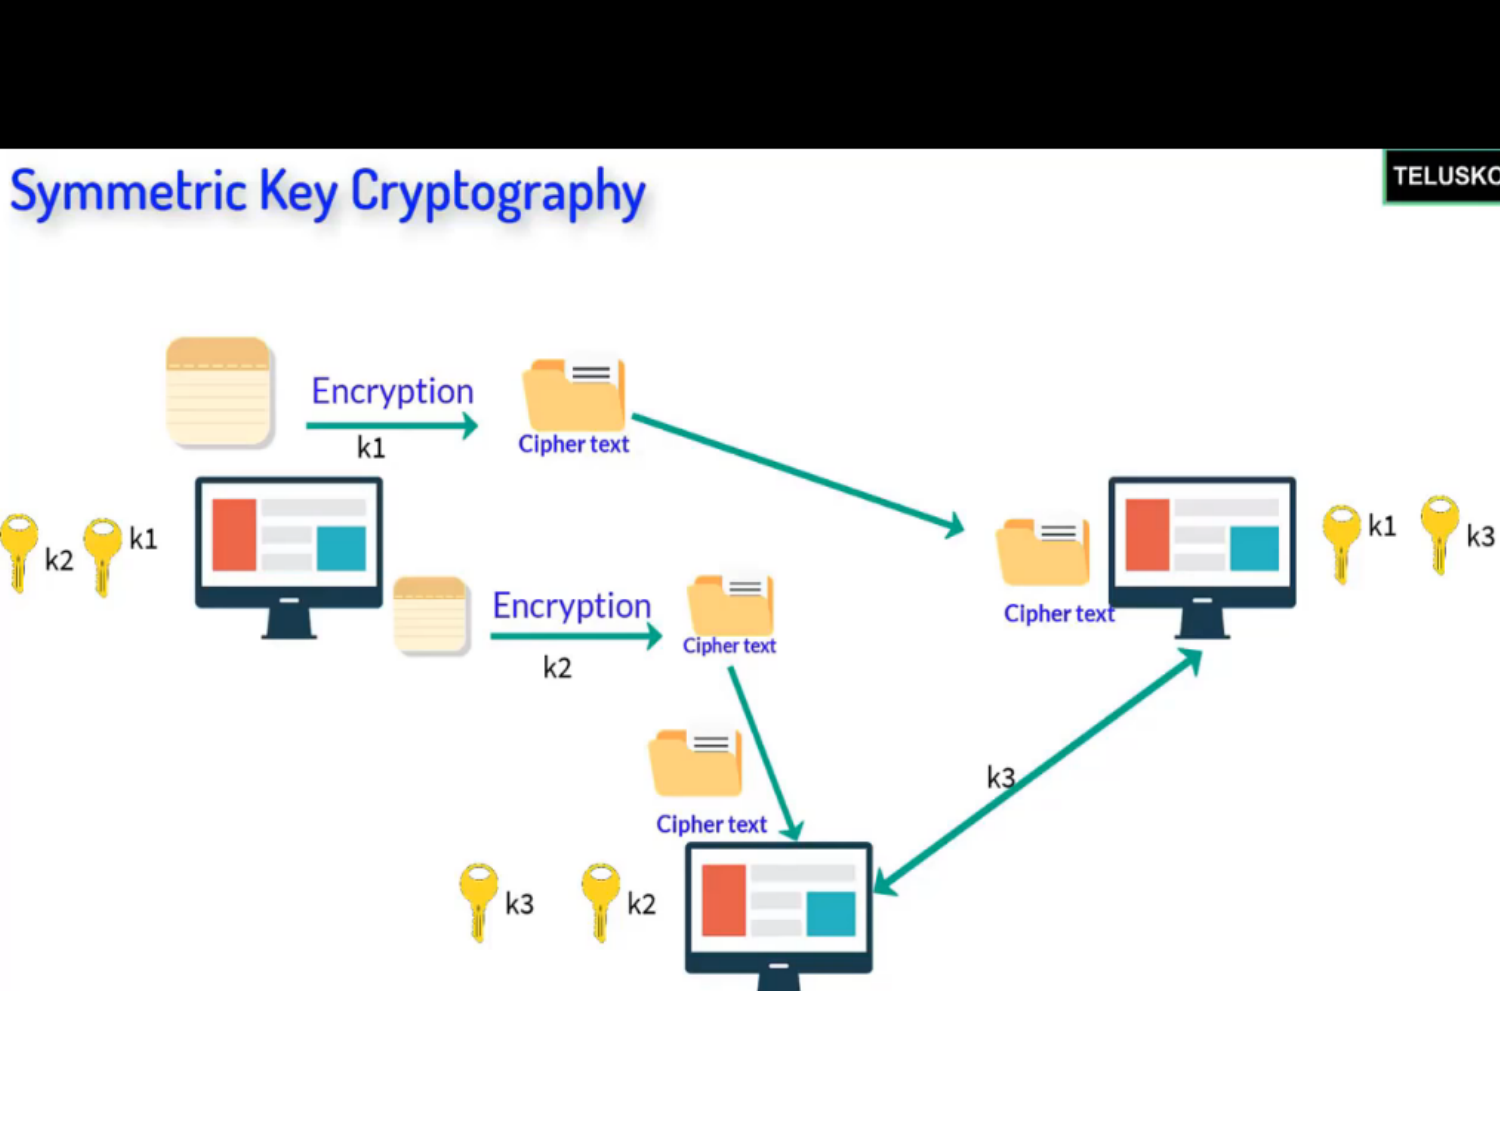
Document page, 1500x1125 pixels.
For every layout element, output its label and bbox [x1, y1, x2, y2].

picture [0, 0, 1500, 992]
